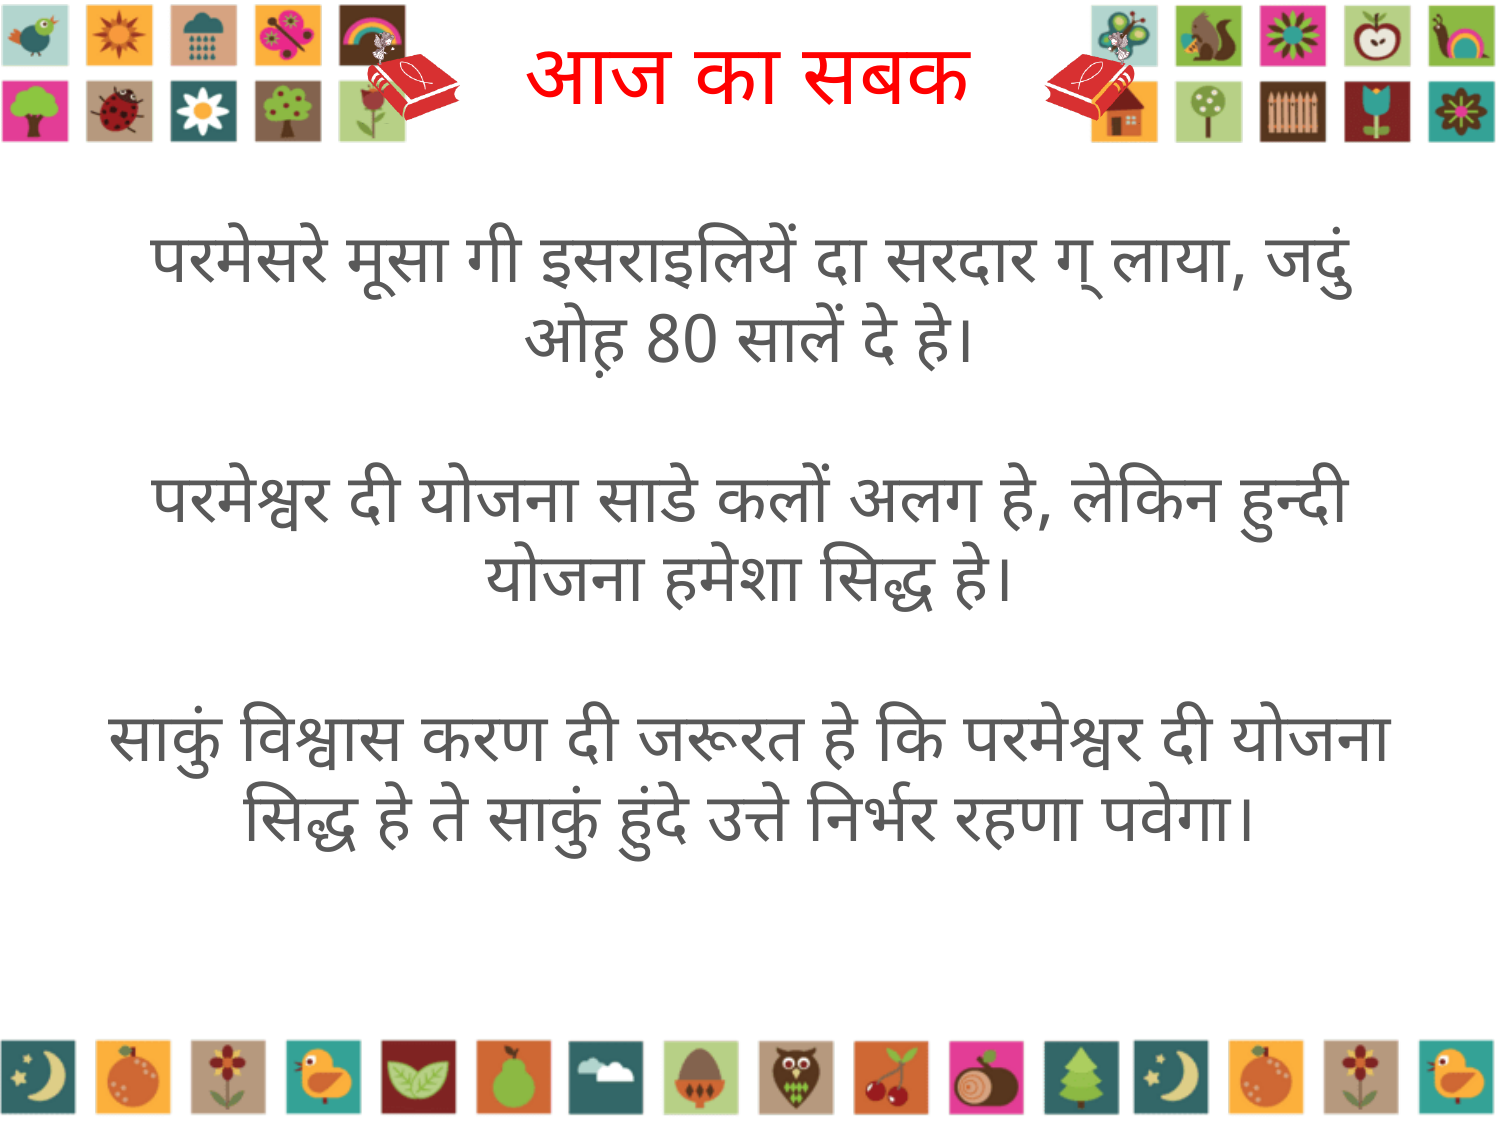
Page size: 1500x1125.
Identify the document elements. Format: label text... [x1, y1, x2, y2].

picture [0, 3, 492, 150]
picture [1013, 3, 1500, 150]
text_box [0, 1028, 1500, 1118]
text_box परमेसरे मूसा गी इसराइलियें दा सरदार ग् लाया, जदुं ओह़ 80 सालें दे हे। परमेश्वर दी योजना साडे कलों अलग हे, लेकिन हुन्दी योजना हमेशा सिद्ध हे। साकुं विश्वास करण दी जरूरत हे कि परमेश्वर दी योजना सिद्ध हे ते साकुं हुंदे उत्ते निर्भर रहणा पवेगा। [76, 208, 1424, 863]
text_box आज का सबक [425, 13, 1077, 129]
